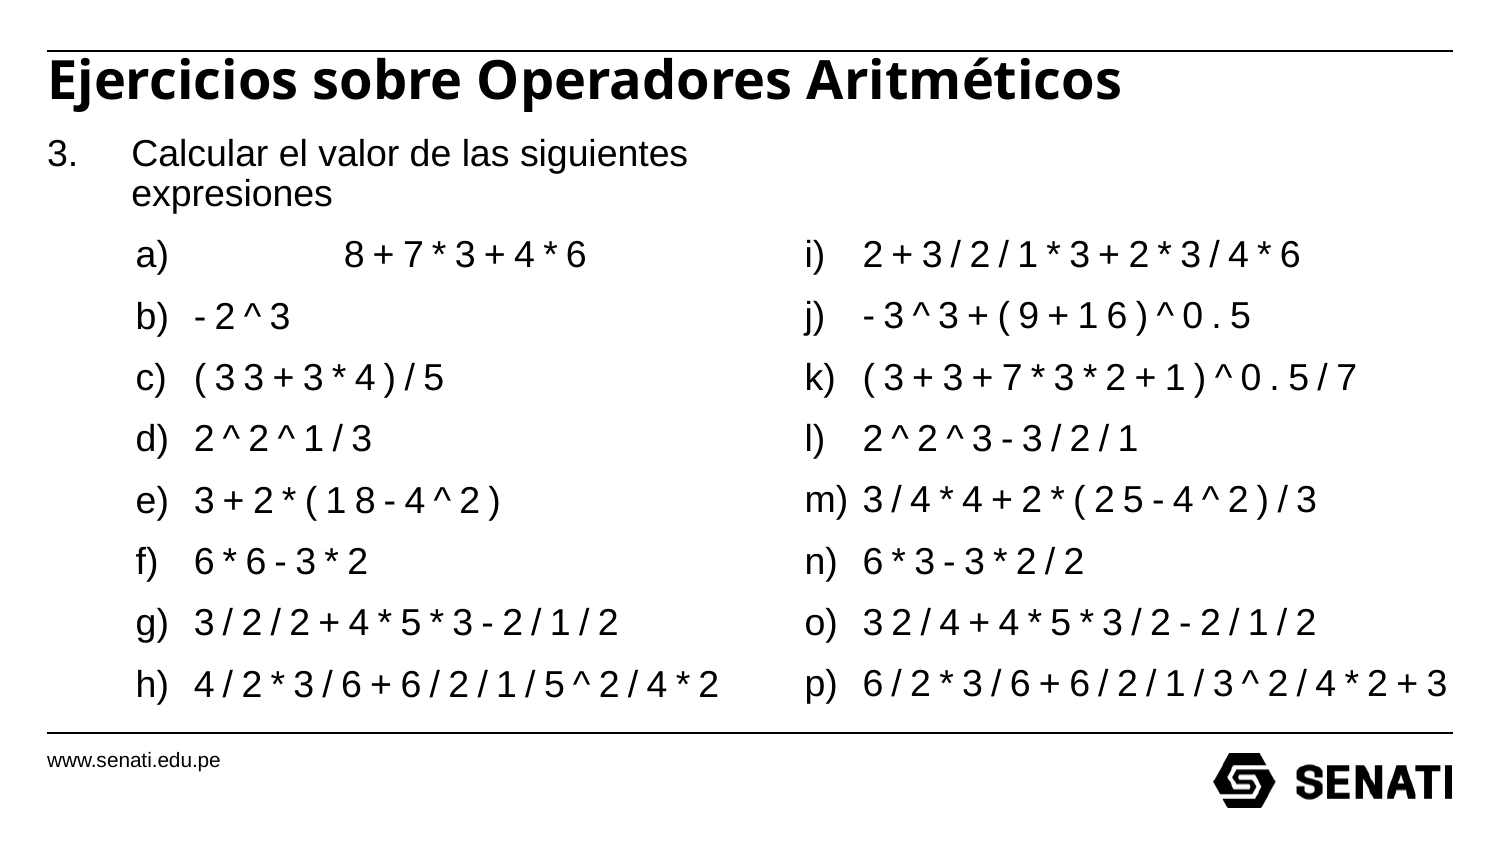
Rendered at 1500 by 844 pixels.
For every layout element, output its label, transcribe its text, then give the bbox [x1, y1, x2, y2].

list Calcular el valor de las siguientes expresiones 8+7*3+4*6 -2^3 (33+3*4)/5 2^2^1/3 3+2*(18-4^2) 6*6-3*2 3/2/2+4*5*3-2/1/2 4/2*3/6+6/2/1/5^2/4*2 [47, 133, 744, 725]
text_box 2+3/2/1*3+2*3/4*6 -3^3+(9+16)^0.5 (3+3+7*3*2+1)^0.5/7 2^2^3-3/2/1 3/4*4+2*(25-4^2)/3 6*3-3*2/2 32/4+4*5*3/2-2/1/2 6/2*3/6+6/2/1/3^2/4*2+3 [715, 235, 1485, 724]
title Ejercicios sobre Operadores Aritméticos [47, 52, 1453, 134]
